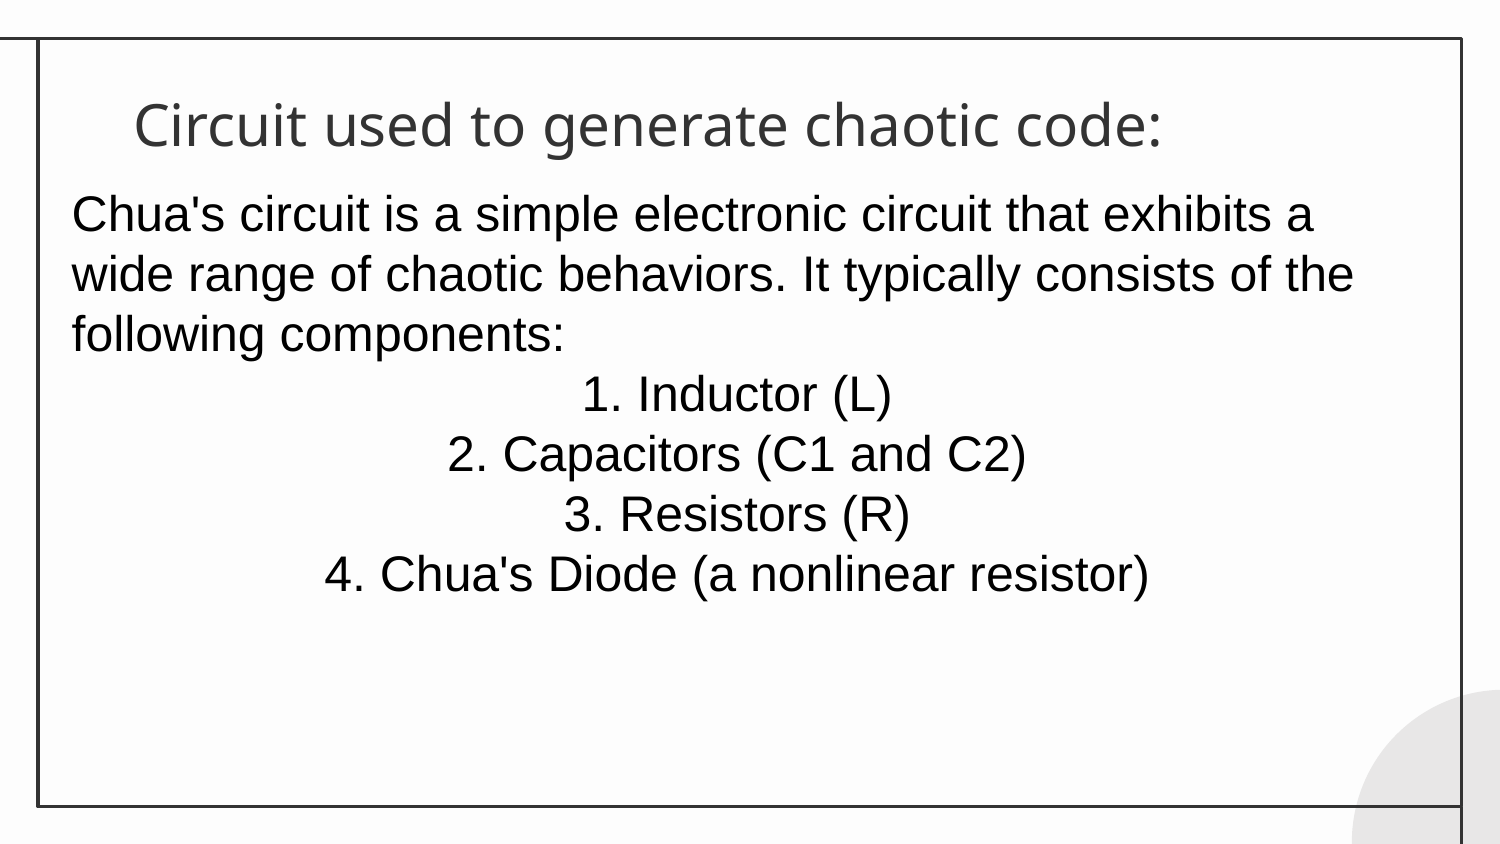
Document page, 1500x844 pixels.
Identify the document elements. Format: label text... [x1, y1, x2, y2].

text_box Chua's circuit is a simple electronic circuit that exhibits a wide range of chaotic behaviors. It typically consists of the following components: 1. Inductor (L) 2. Capacitors (C1 and C2) 3. Resistors (R) 4. Chua's Diode (a nonlinear resistor) [56, 166, 1419, 687]
title Circuit used to generate chaotic code: [118, 72, 1382, 166]
